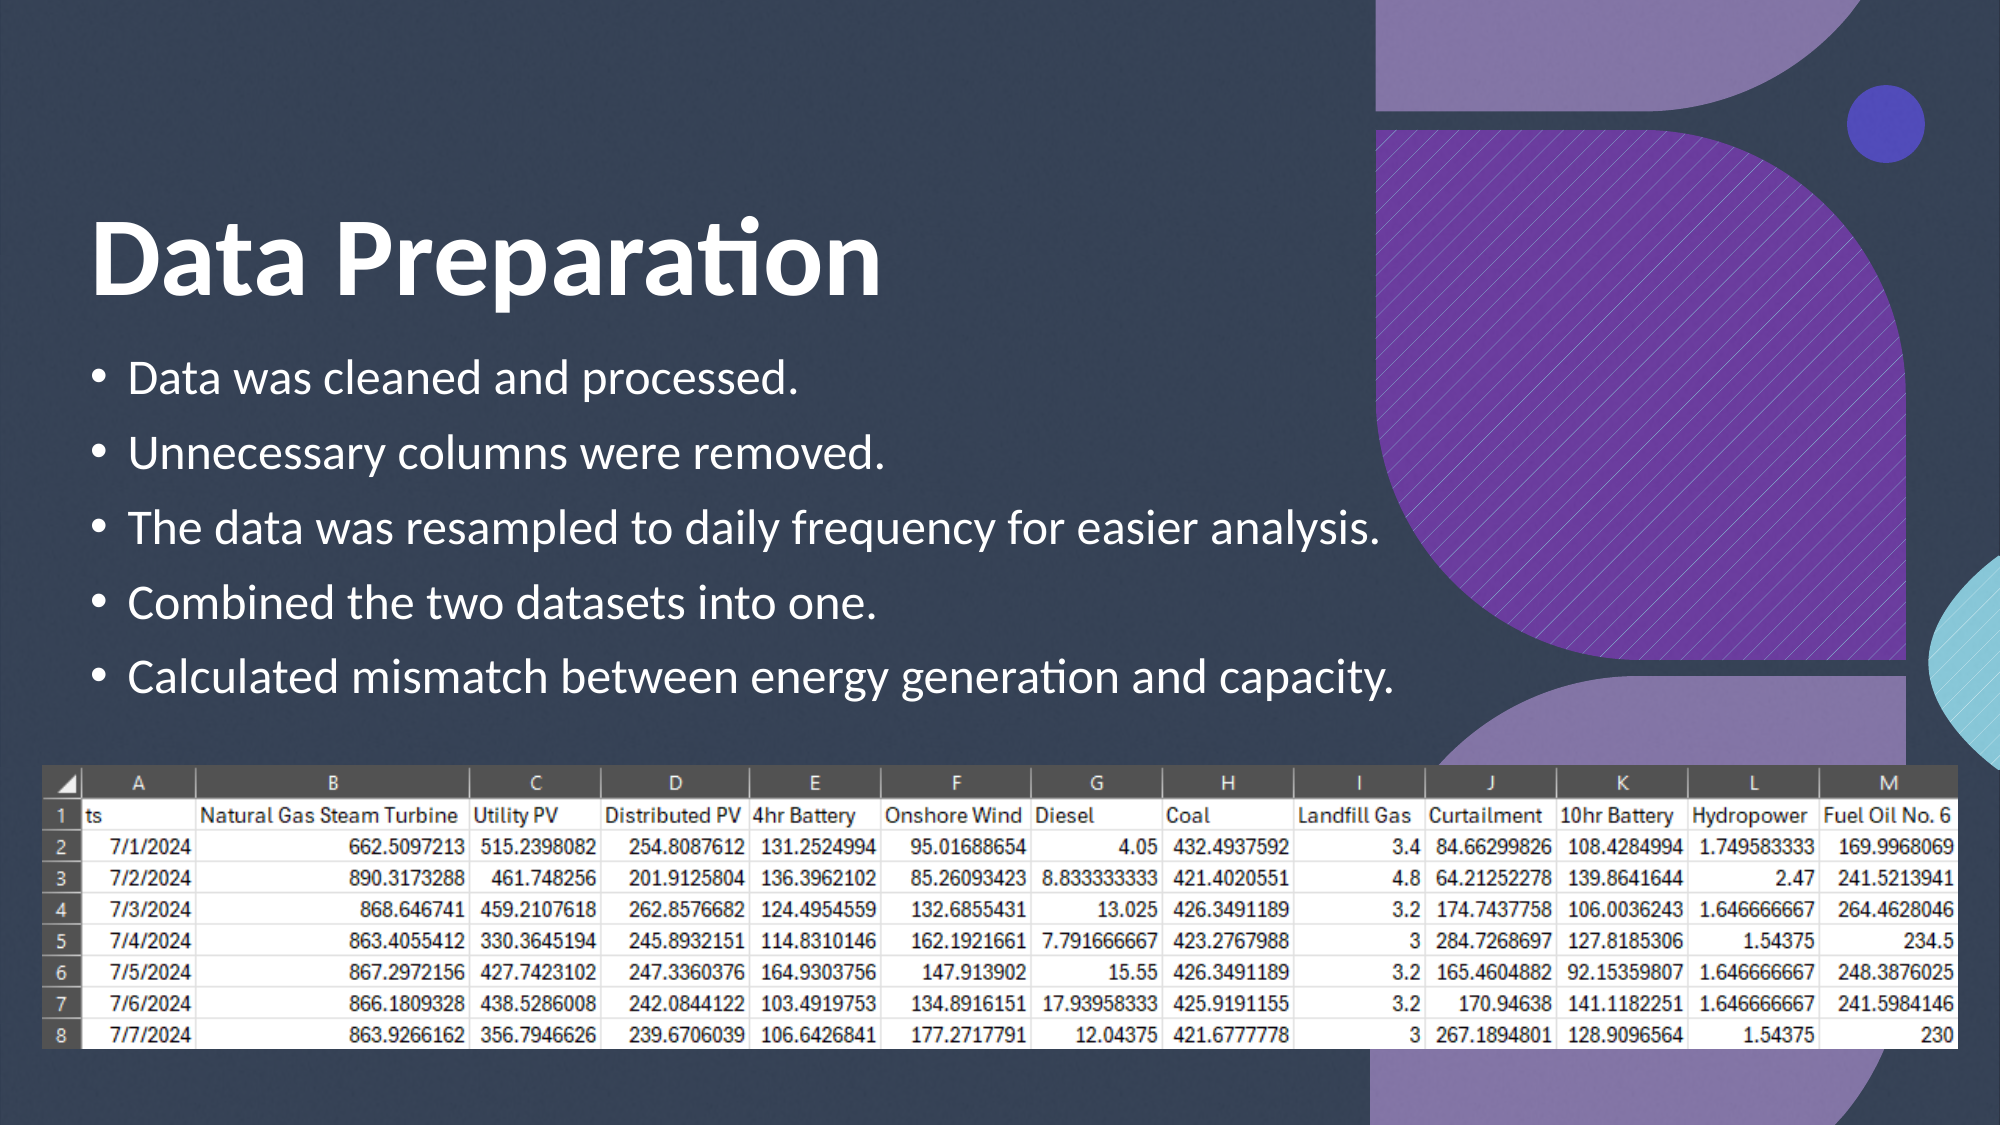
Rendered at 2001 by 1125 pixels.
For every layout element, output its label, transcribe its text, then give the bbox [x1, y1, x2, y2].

title Data Preparation [75, 109, 1336, 327]
picture [42, 765, 1958, 1049]
list Data was cleaned and processed. Unnecessary columns were removed. The data was resampled to daily frequency for easier analysis. Combined the two datasets into one. Calculated mismatch between energy generation and capacity. [75, 343, 1902, 765]
